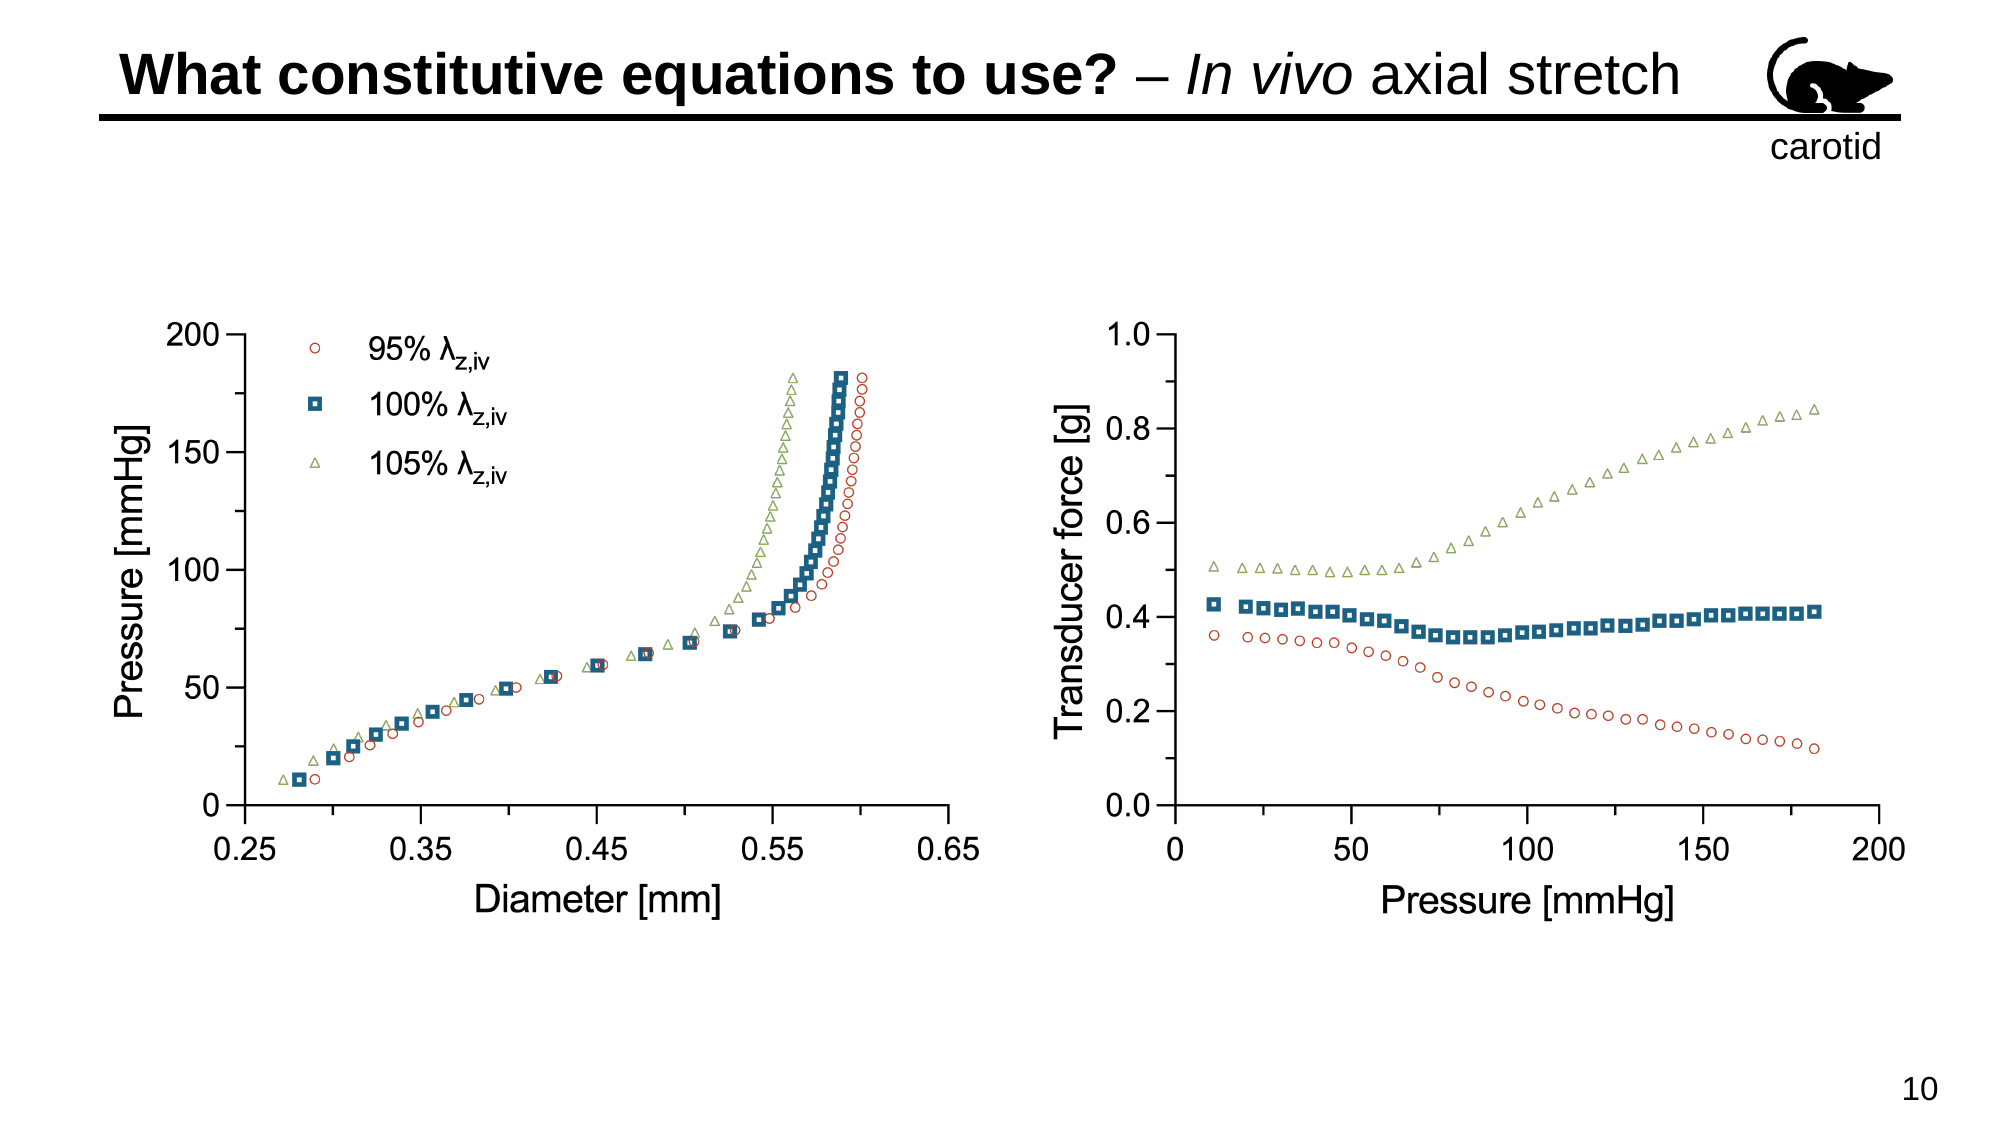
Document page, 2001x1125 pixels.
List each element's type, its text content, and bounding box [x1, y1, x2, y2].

text_box What constitutive equations to use? – In vivo axial stretch [104, 0, 1754, 115]
picture [1754, 0, 1905, 150]
slide_number 10 [1503, 1056, 1954, 1117]
text_box carotid [1755, 150, 1898, 175]
picture [91, 271, 1909, 960]
